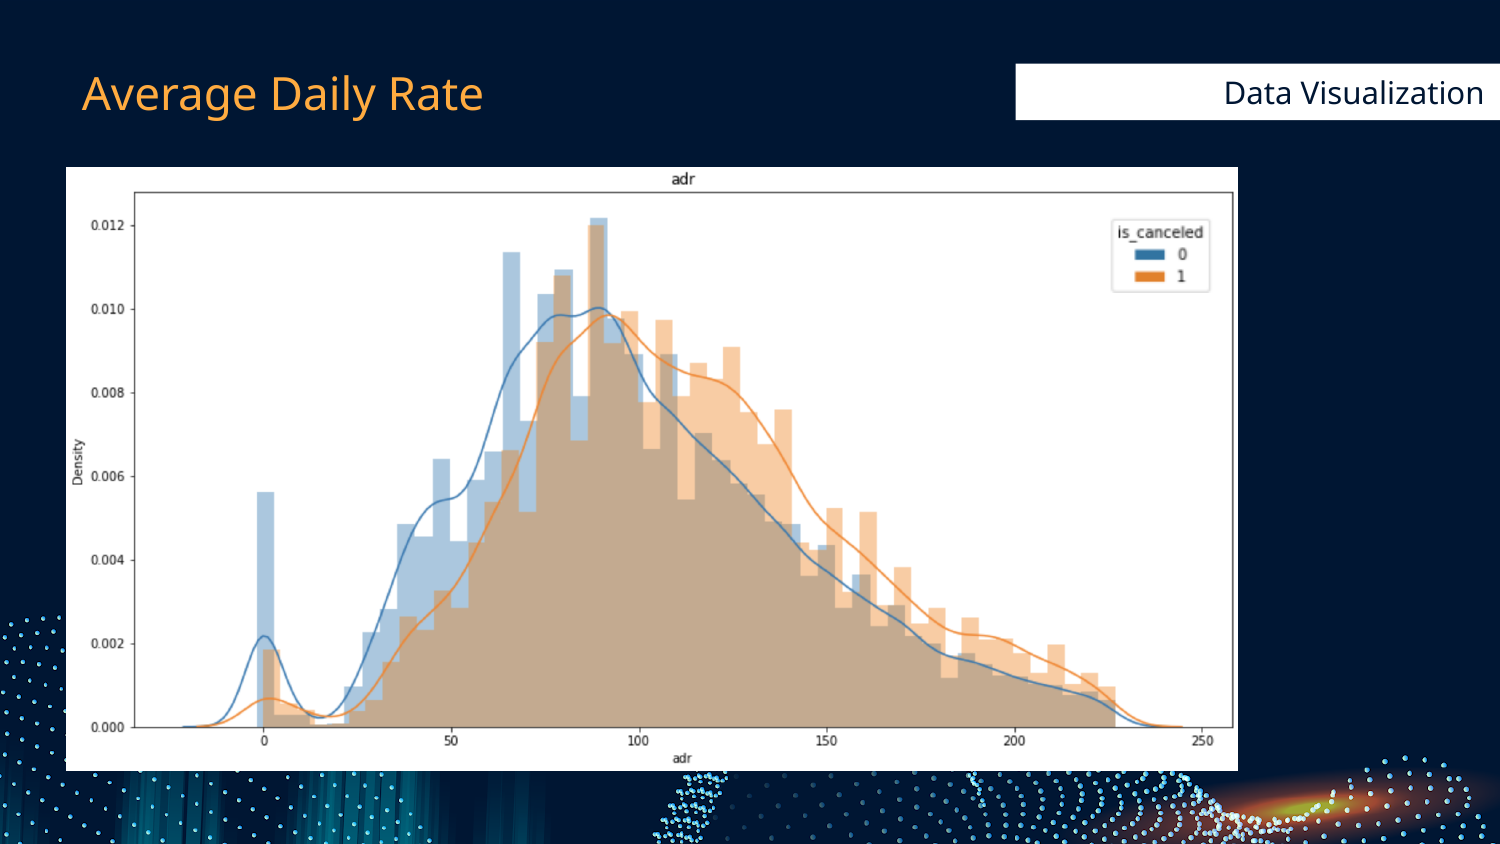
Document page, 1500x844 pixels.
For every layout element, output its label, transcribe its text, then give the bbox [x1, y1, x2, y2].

picture [0, 0, 1500, 844]
picture [161, 805, 167, 816]
title Average Daily Rate [66, 63, 980, 121]
title Data Visualization [1015, 63, 1500, 121]
